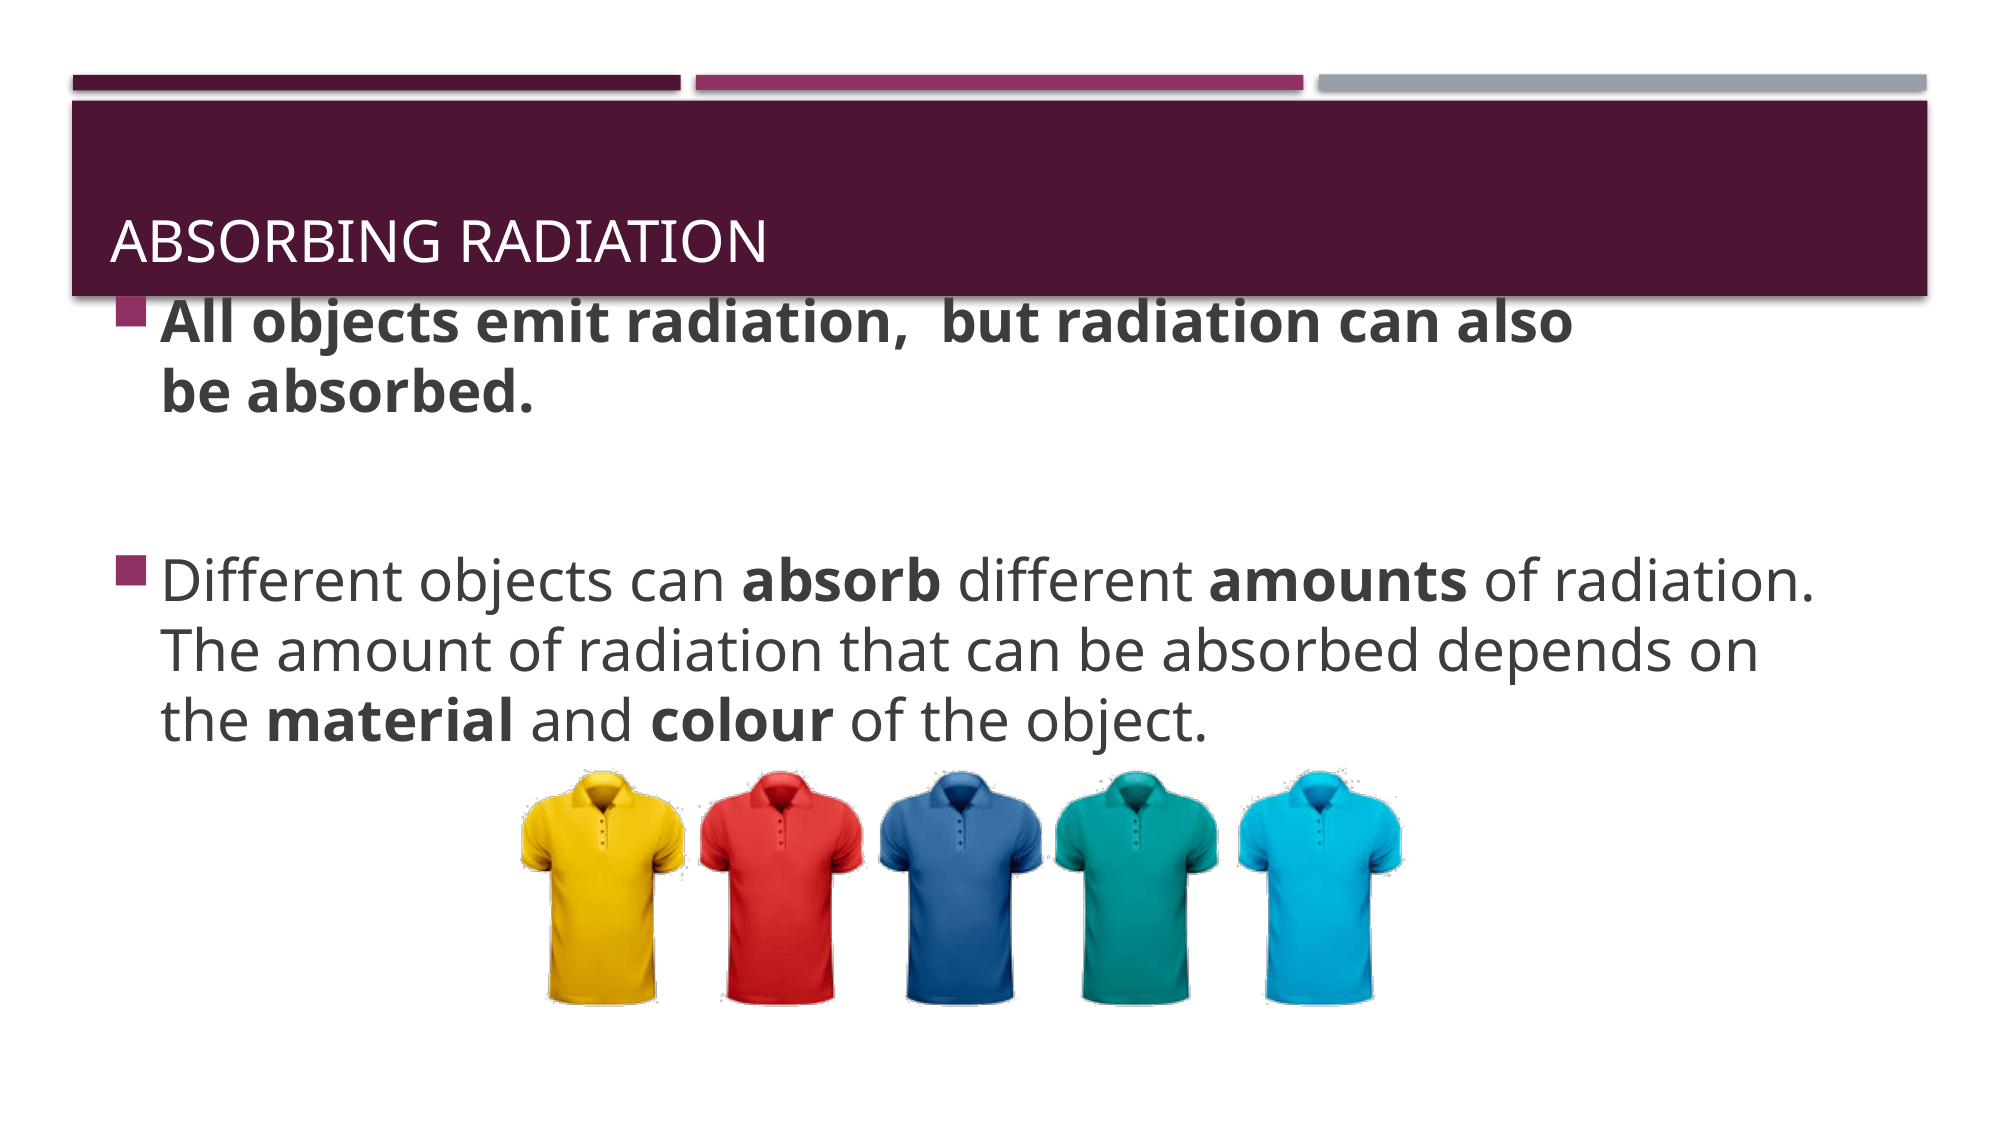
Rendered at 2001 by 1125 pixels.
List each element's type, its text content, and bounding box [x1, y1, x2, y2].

picture [483, 761, 1422, 1030]
list All objects emit radiation, but radiation can also be absorbed. Different objects can absorb different amounts of radiation. The amount of radiation that can be absorbed depends on the material and colour of the object. [95, 249, 1905, 853]
title Absorbing Radiation [95, 115, 1905, 249]
